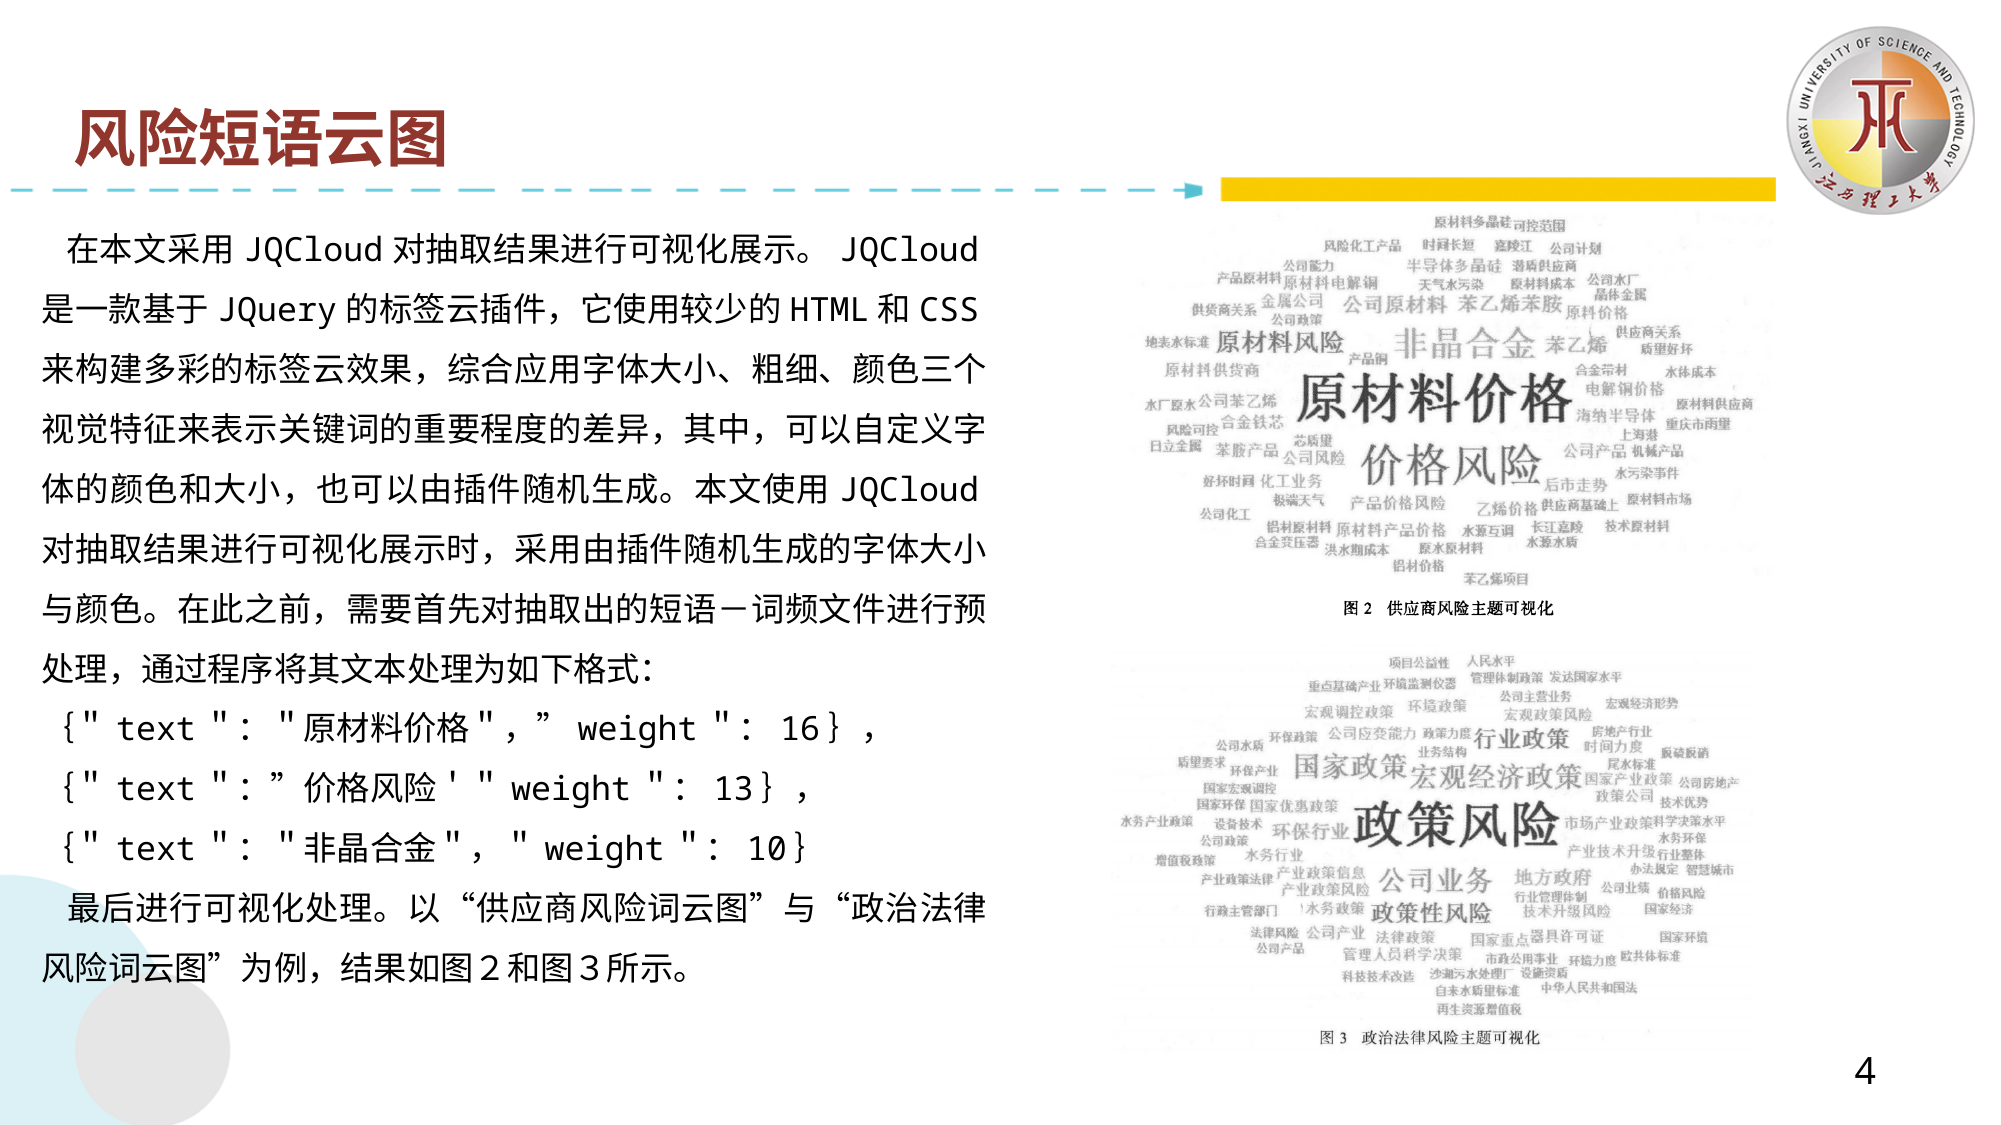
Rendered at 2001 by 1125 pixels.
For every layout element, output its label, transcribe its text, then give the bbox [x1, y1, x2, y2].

text_box 风险短语云图 [59, 91, 1098, 182]
text_box 在本文采用JQCloud对抽取结果进行可视化展示。JQCloud是一款基于JQuery的标签云插件，它使用较少的HTML和CSS来构建多彩的标签云效果，综合应用字体大小、粗细、颜色三个视觉特征来表示关键词的重要程度的差异，其中，可以自定义字体的颜色和大小，也可以由插件随机生成。本文使用JQCloud对抽取结果进行可视化展示时，采用由插件随机生成的字体大小与颜色。在此之前，需要首先对抽取出的短语－词频文件进行预处理，通过程序将其文本处理为如下格式： ｛＂text＂：＂原材料价格＂，”weight＂：16｝， ｛＂text＂：”价格风险＇＂weight＂：13｝， ｛＂text＂：＂非晶合金＂，＂weight＂：10｝ 最后进行可视化处理。以“供应商风险词云图”与“政治法律风险词云图”为例，结果如图２和图３所示。 [26, 201, 1002, 995]
text_box 4 [1839, 1039, 1959, 1100]
picture [0, 0, 2001, 1125]
